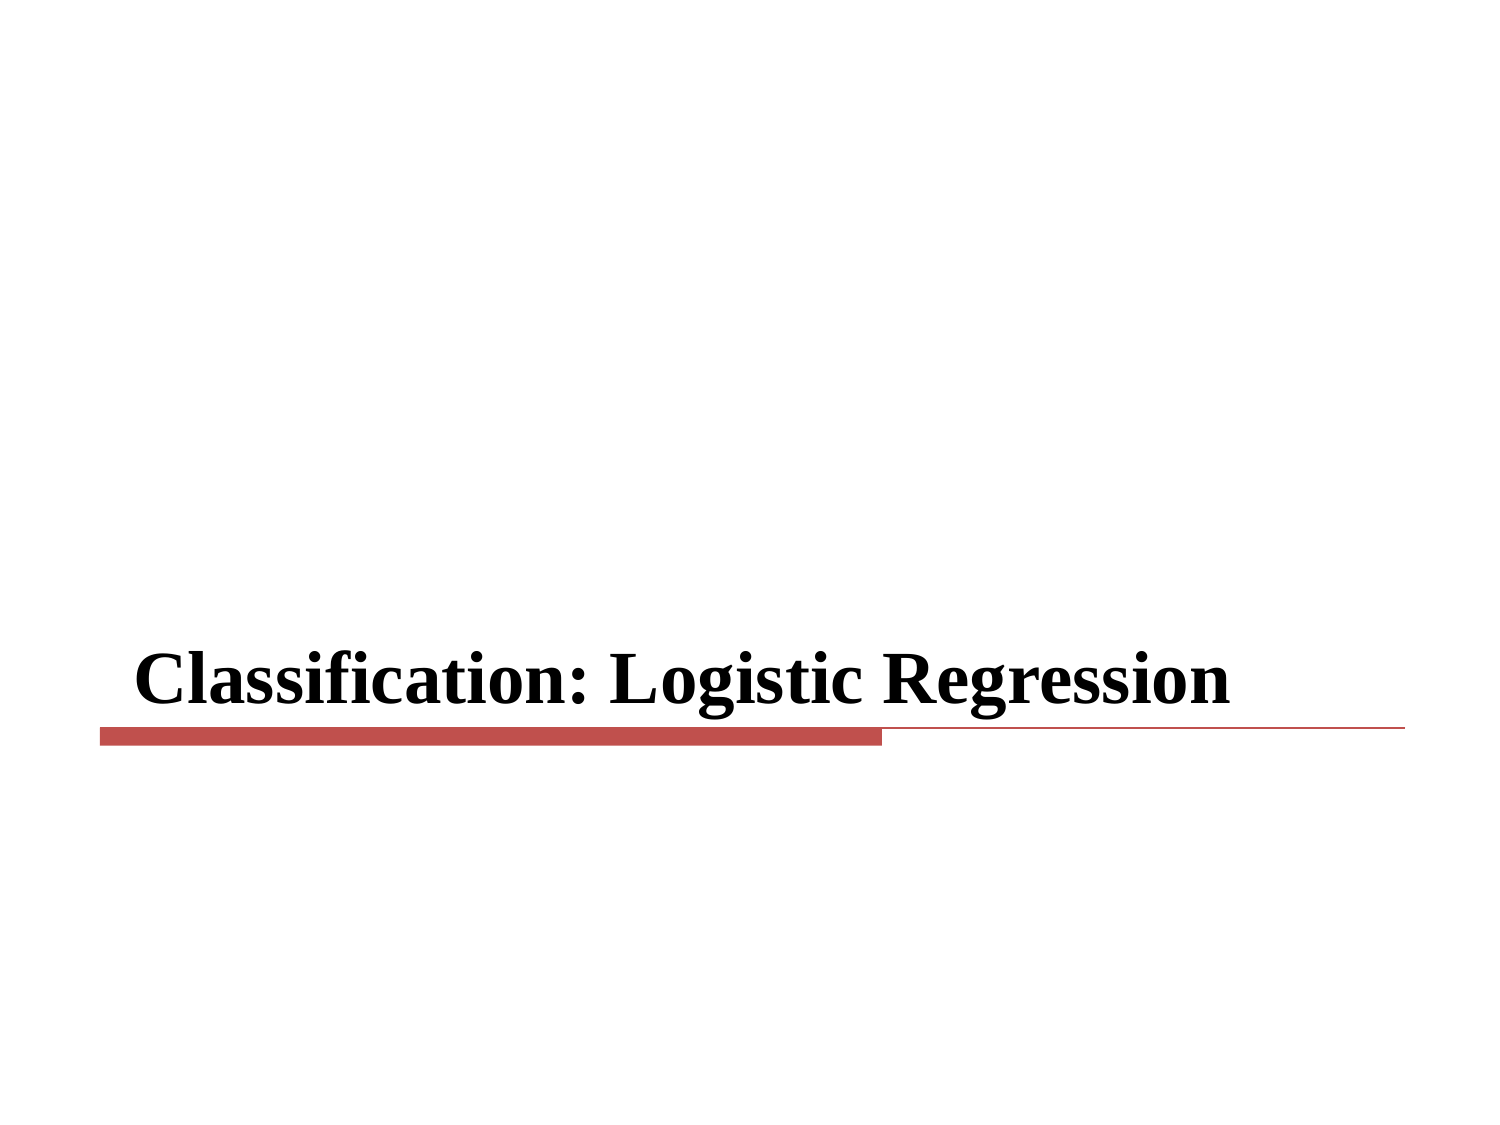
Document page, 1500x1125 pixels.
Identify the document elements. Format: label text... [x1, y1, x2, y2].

title Classification: Logistic Regression [118, 621, 1394, 728]
